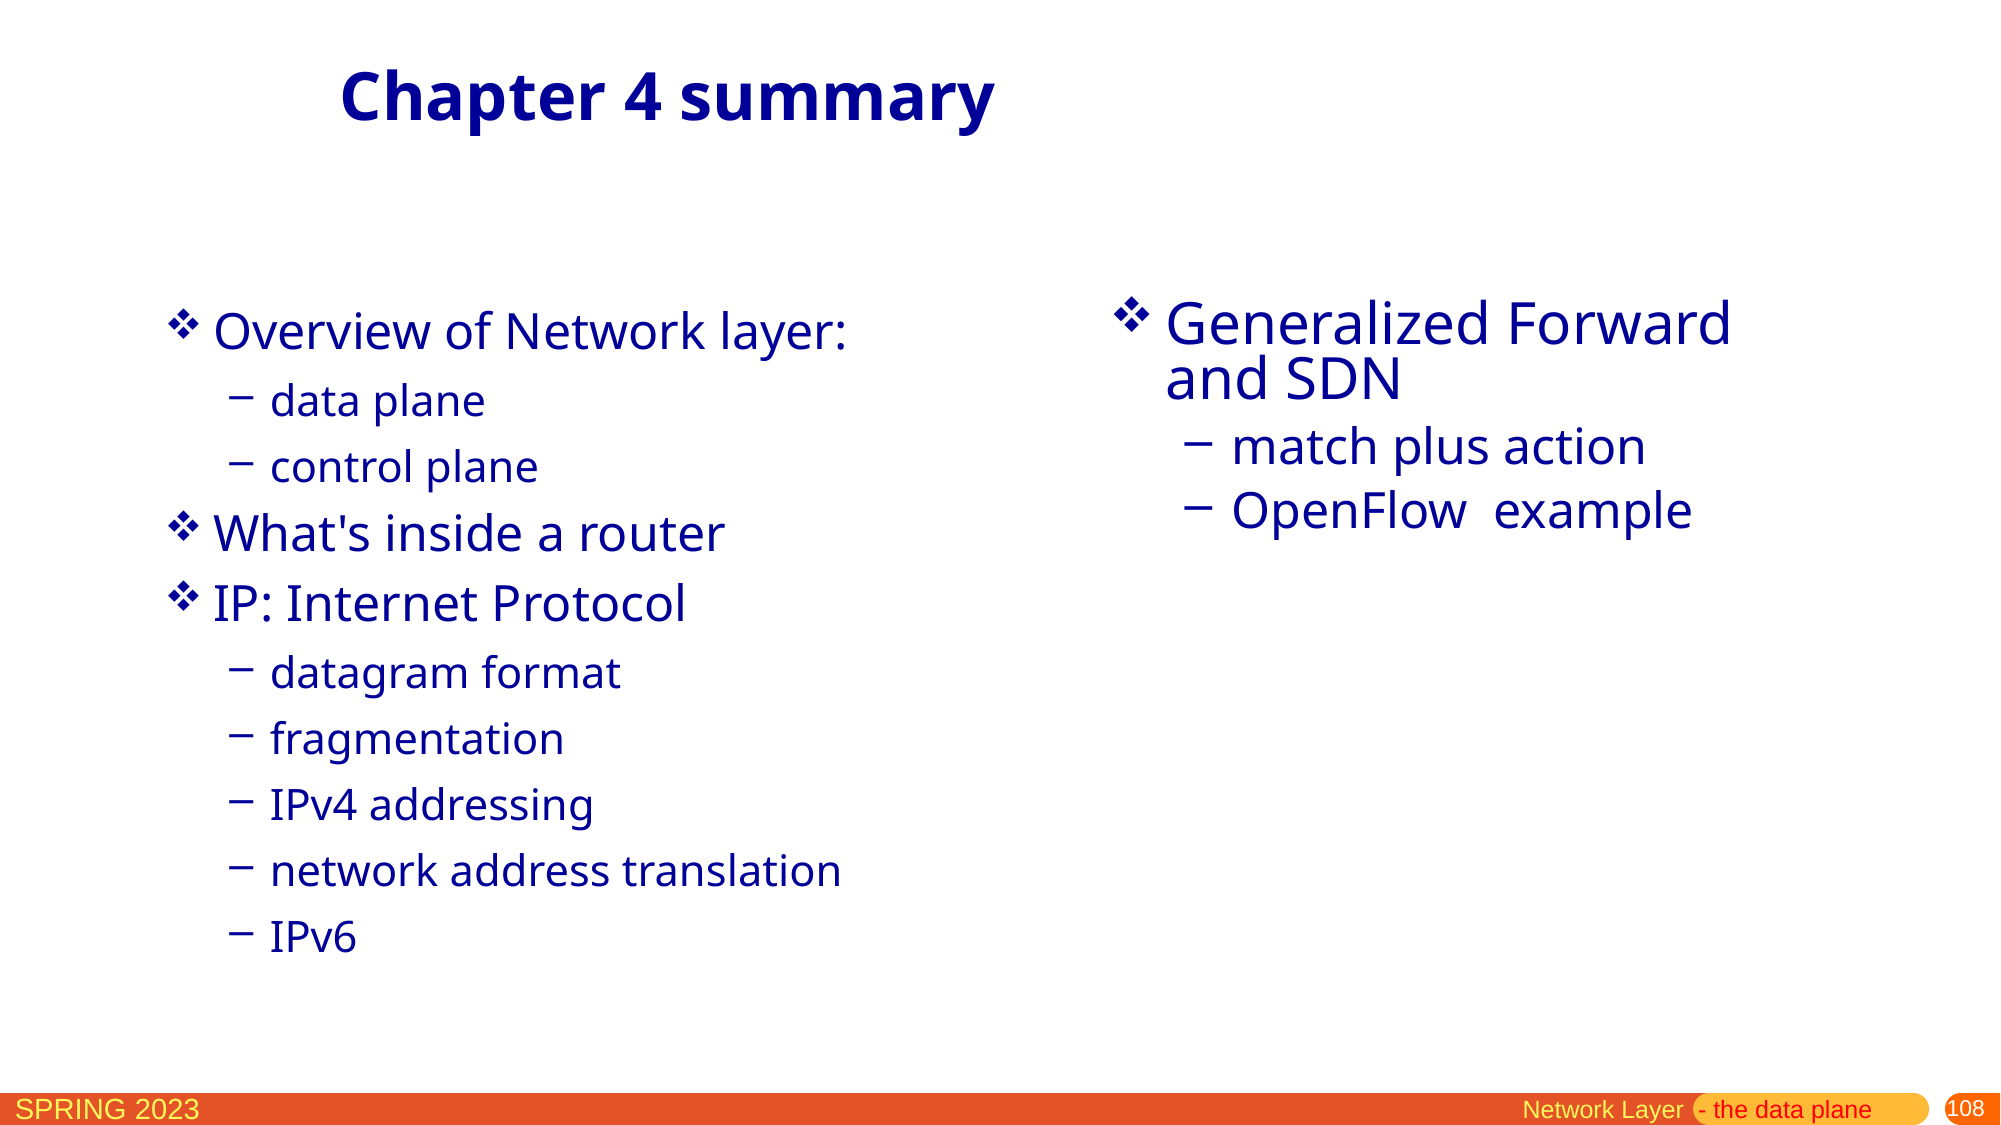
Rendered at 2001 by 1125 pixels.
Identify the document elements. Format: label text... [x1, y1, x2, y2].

text_box Network Layer - the data plane [1507, 1086, 2000, 1125]
list Overview of Network layer: data plane control plane What's inside a router IP: Internet Protocol datagram format fragmentation IPv4 addressing network address translation IPv6 [149, 292, 1060, 969]
text_box Generalized Forward and SDN match plus action OpenFlow example [1094, 292, 1839, 969]
text_box Chapter 4 summary [324, 0, 1600, 188]
